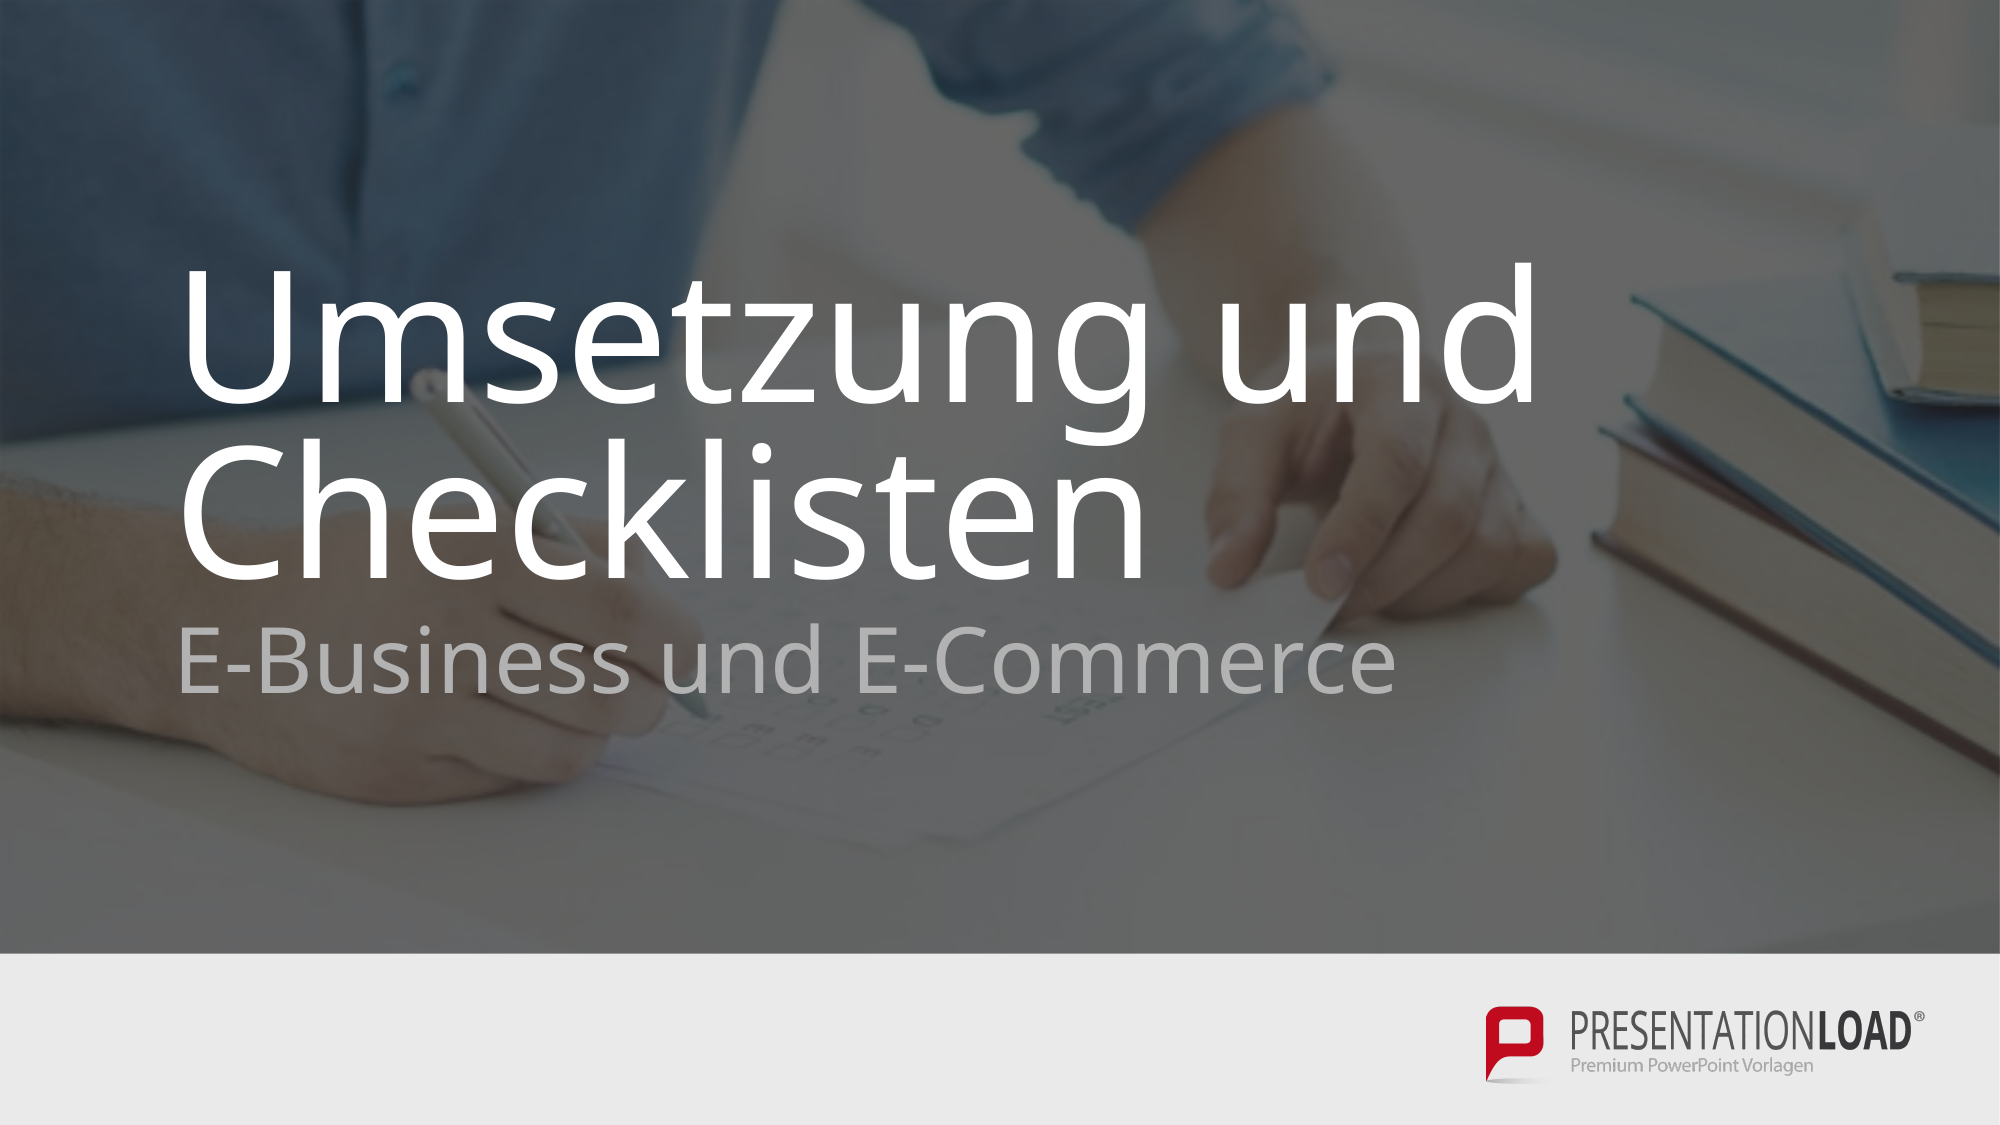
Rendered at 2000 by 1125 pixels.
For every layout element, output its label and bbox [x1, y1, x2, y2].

picture [0, 0, 2000, 954]
picture [1486, 1003, 1926, 1085]
